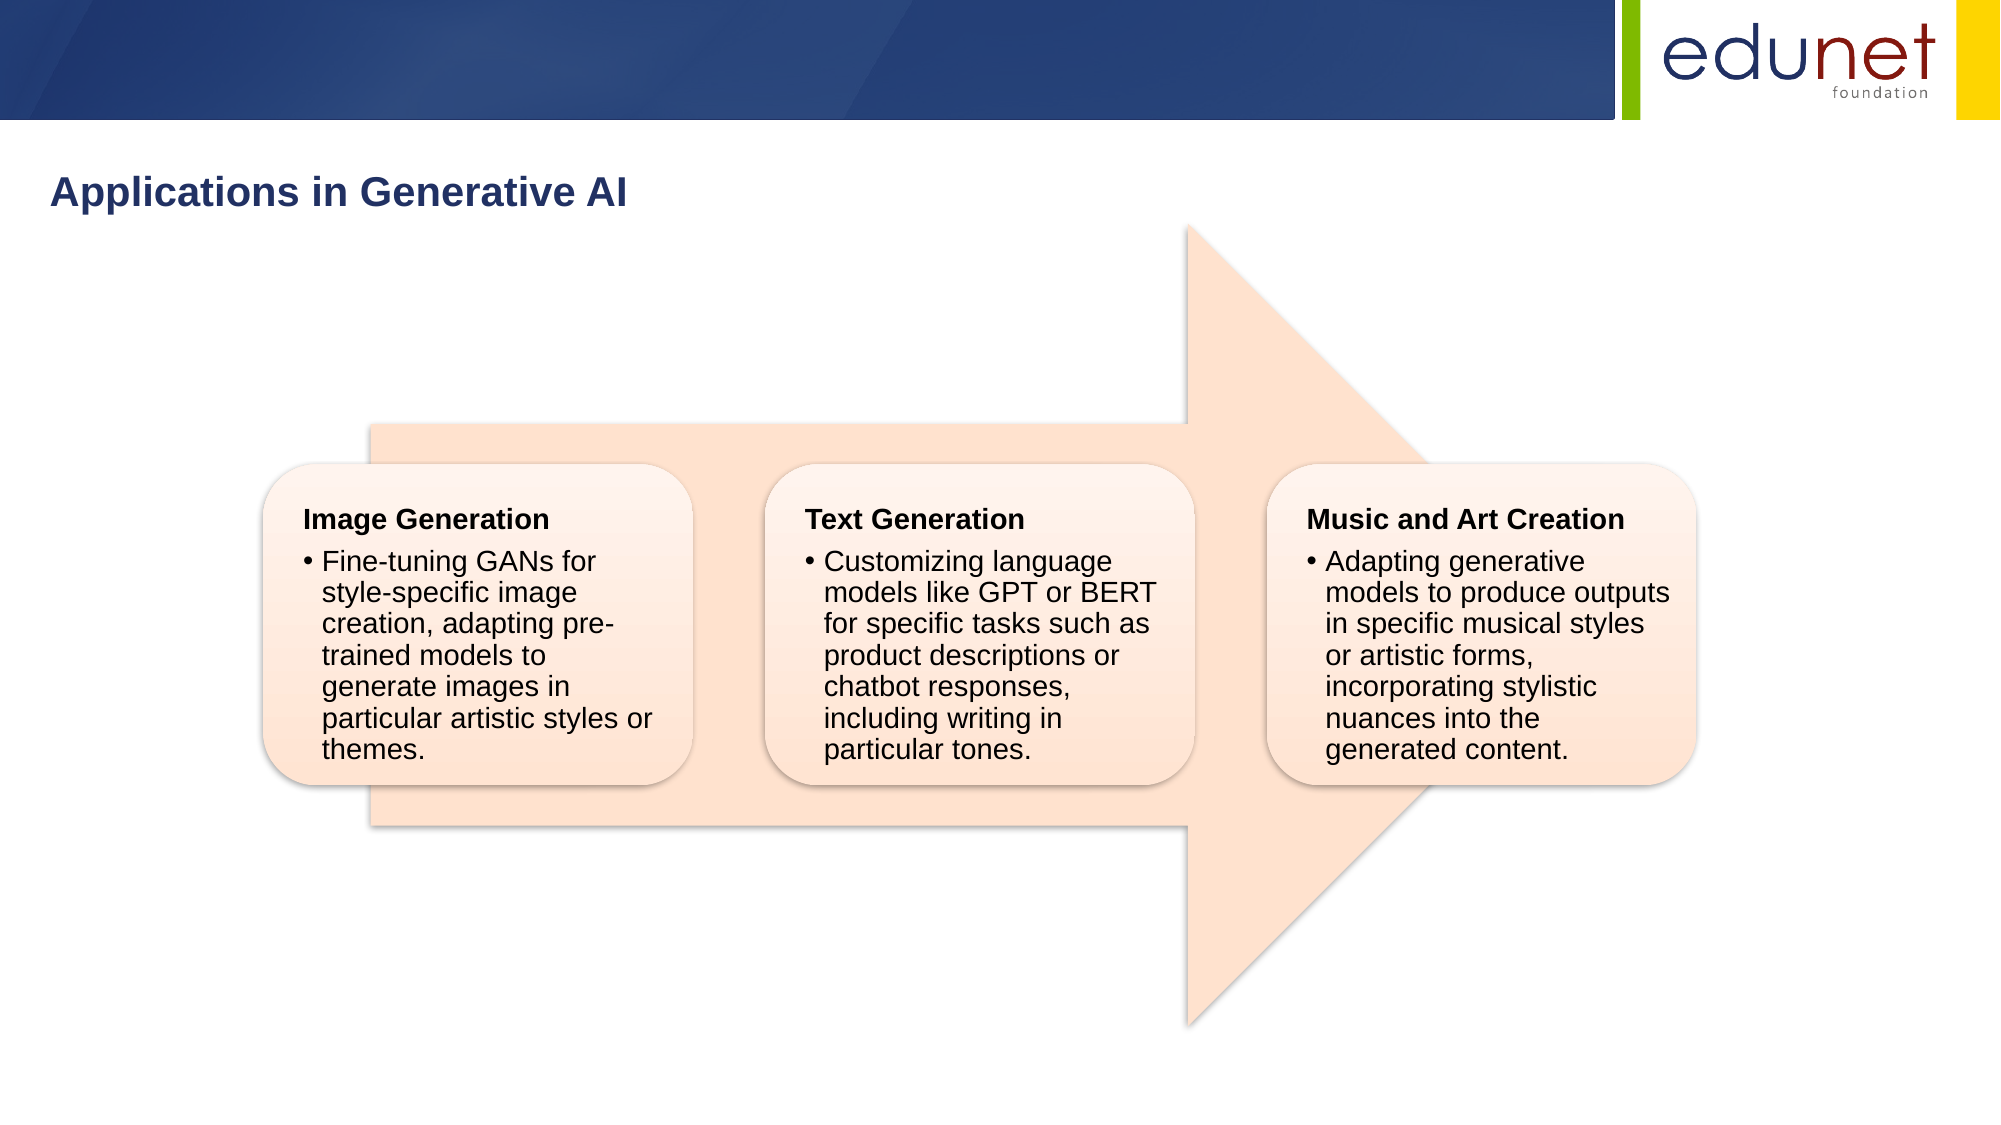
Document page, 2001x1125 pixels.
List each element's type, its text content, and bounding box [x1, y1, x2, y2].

picture [1652, 12, 1948, 108]
text_box Applications in Generative AI [34, 157, 1004, 223]
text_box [262, 223, 1697, 1027]
